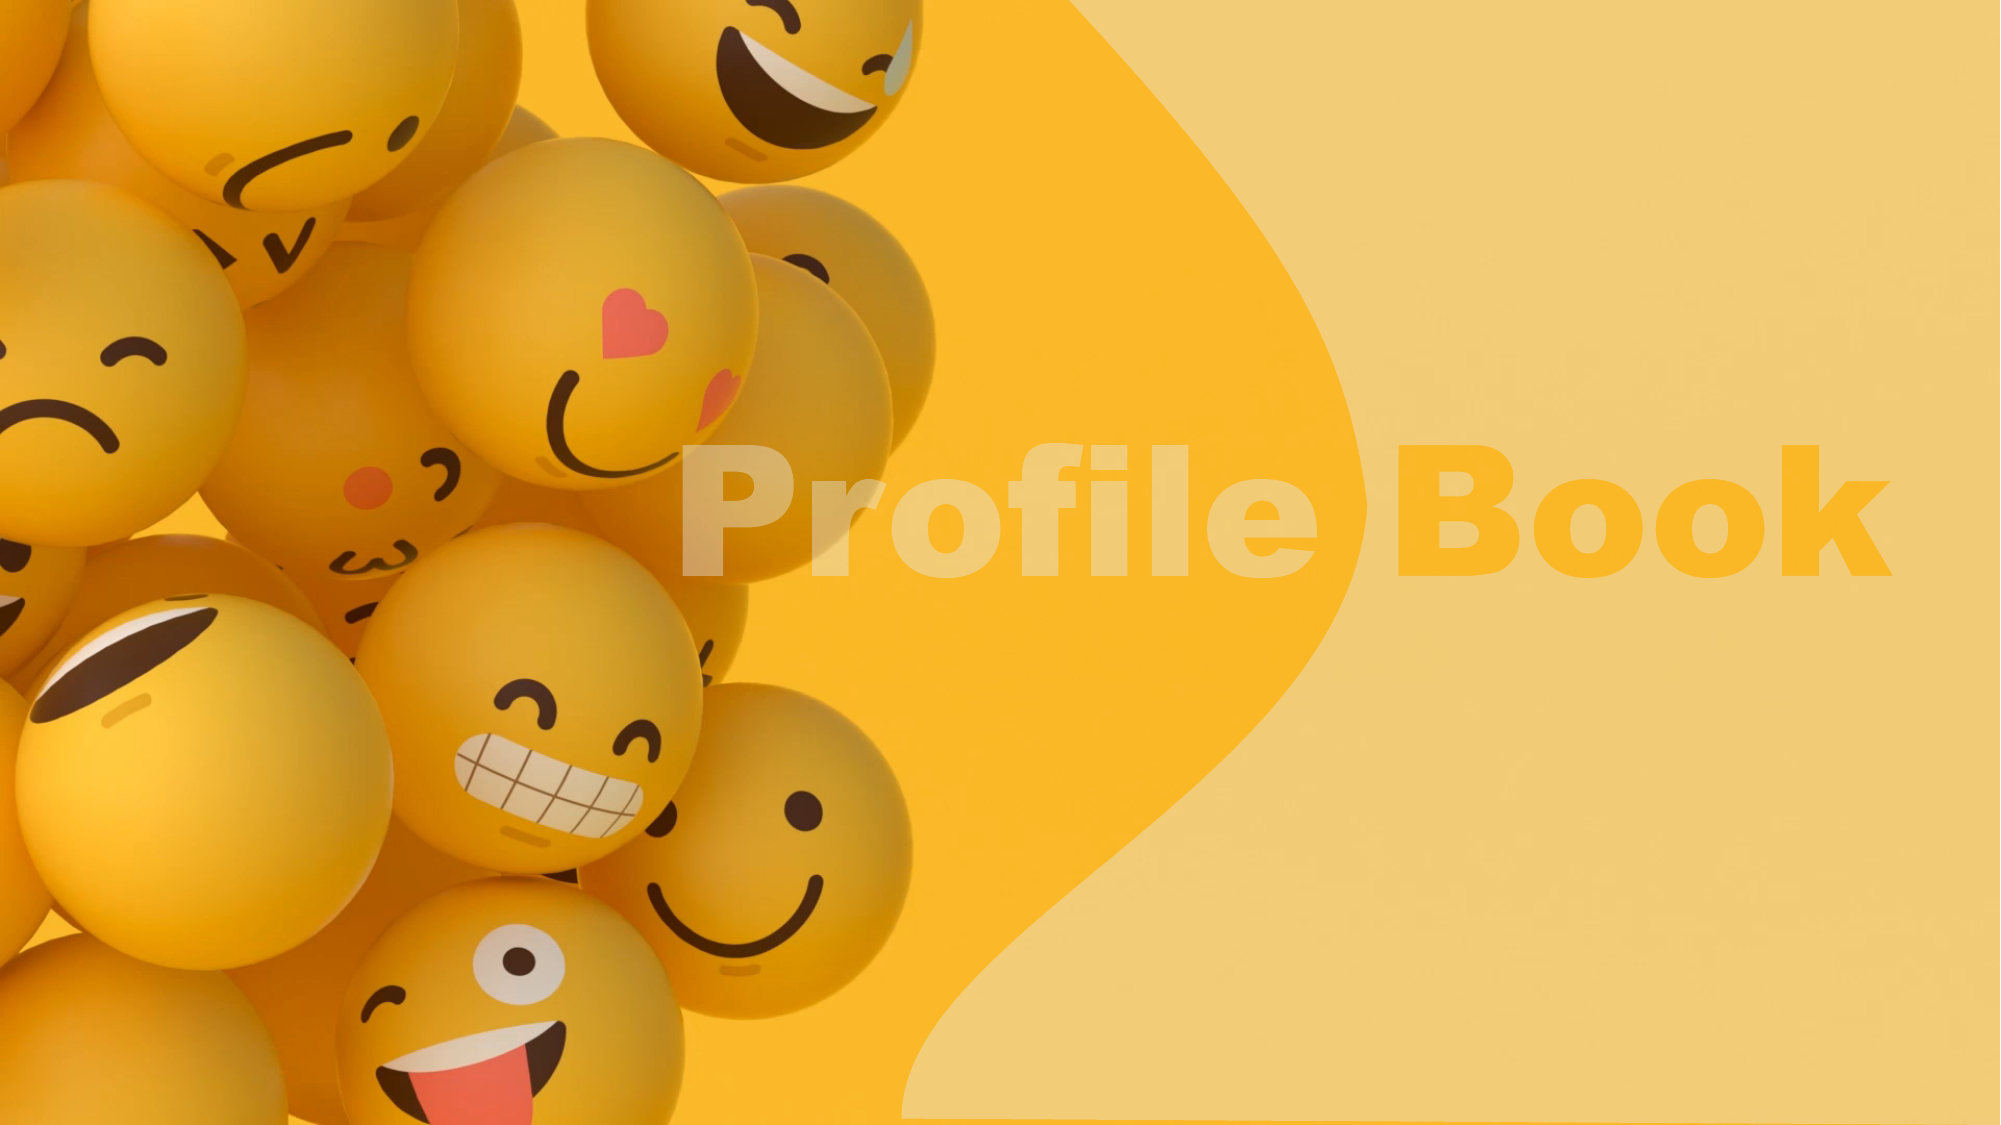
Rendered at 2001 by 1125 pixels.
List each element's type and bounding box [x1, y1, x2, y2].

text_box [0, 0, 2000, 1125]
